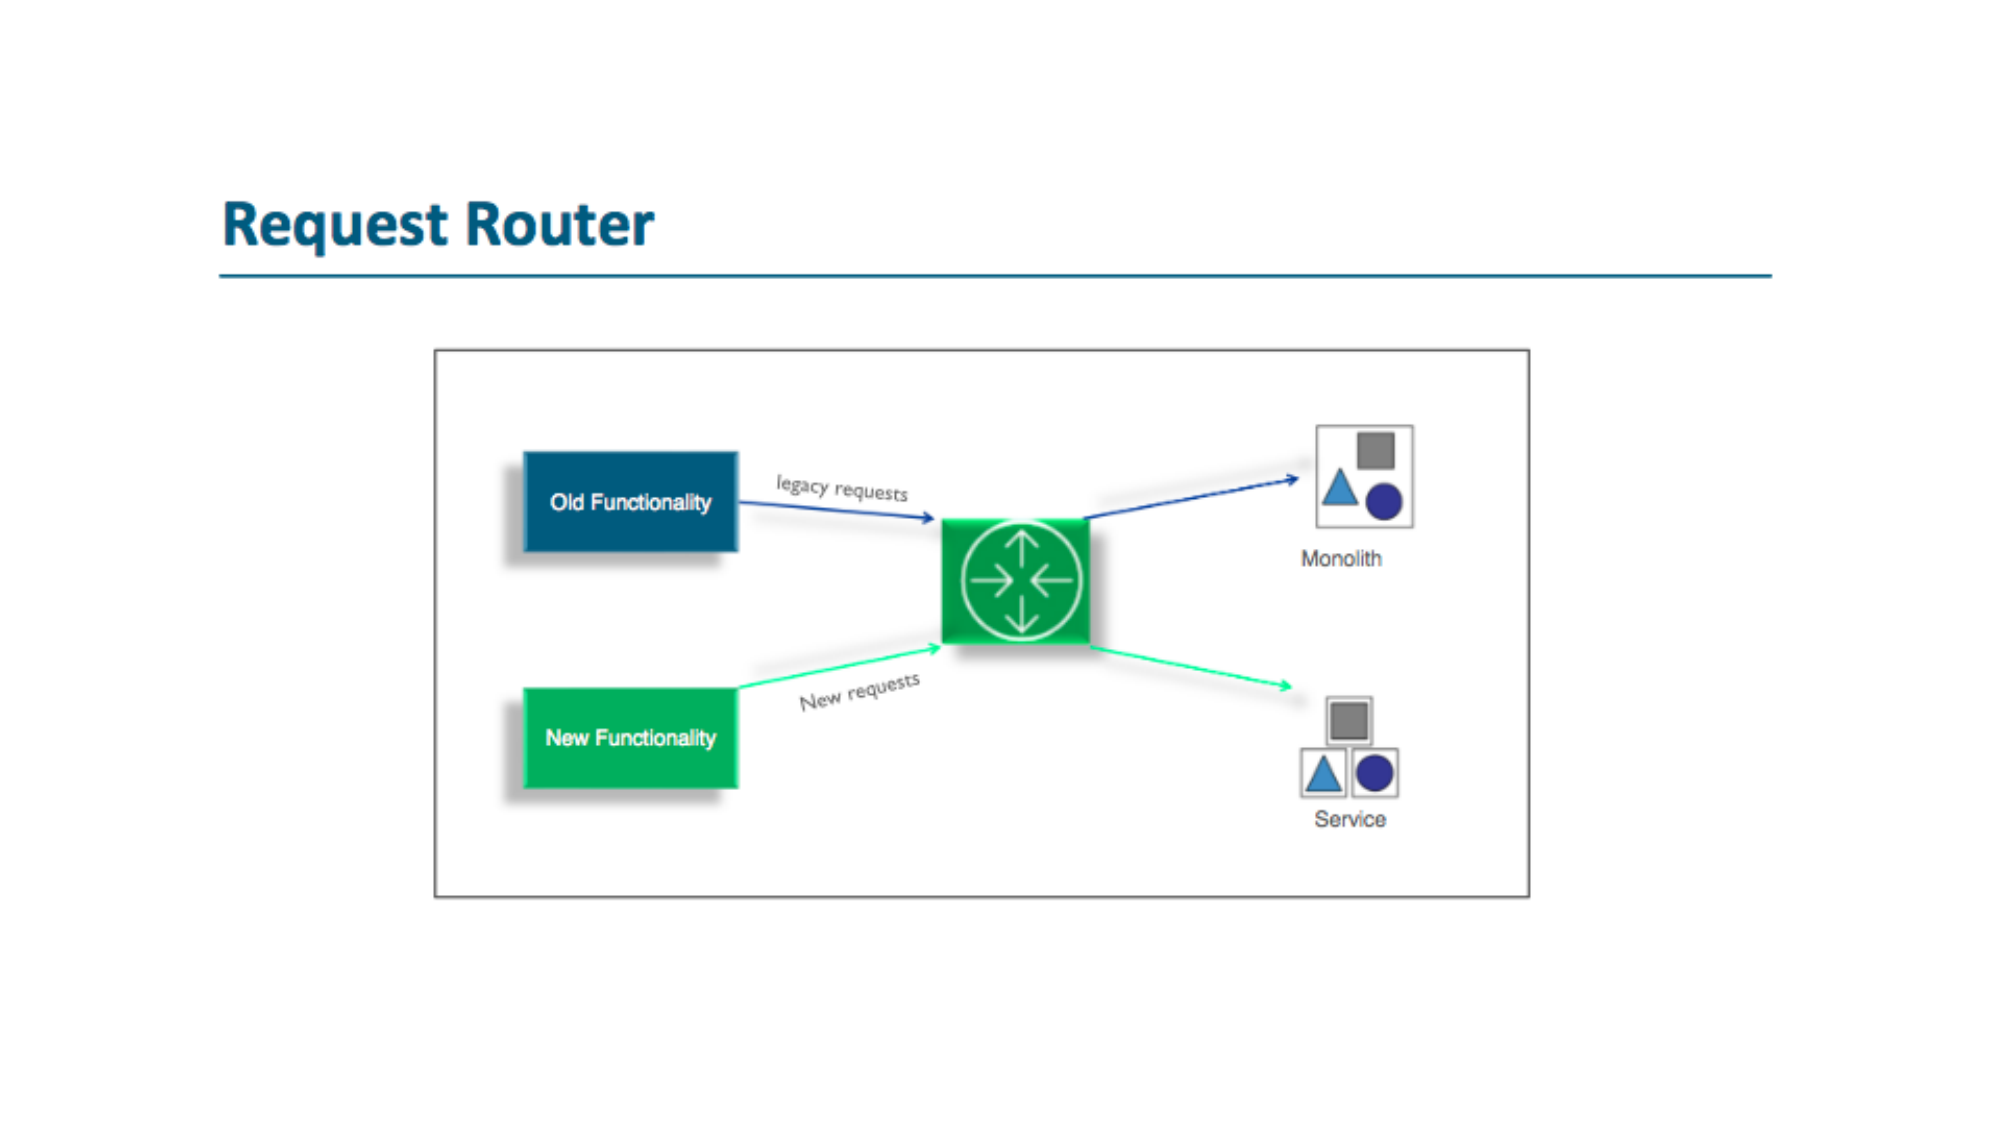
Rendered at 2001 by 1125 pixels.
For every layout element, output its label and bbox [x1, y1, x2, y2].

list [184, 156, 1804, 965]
